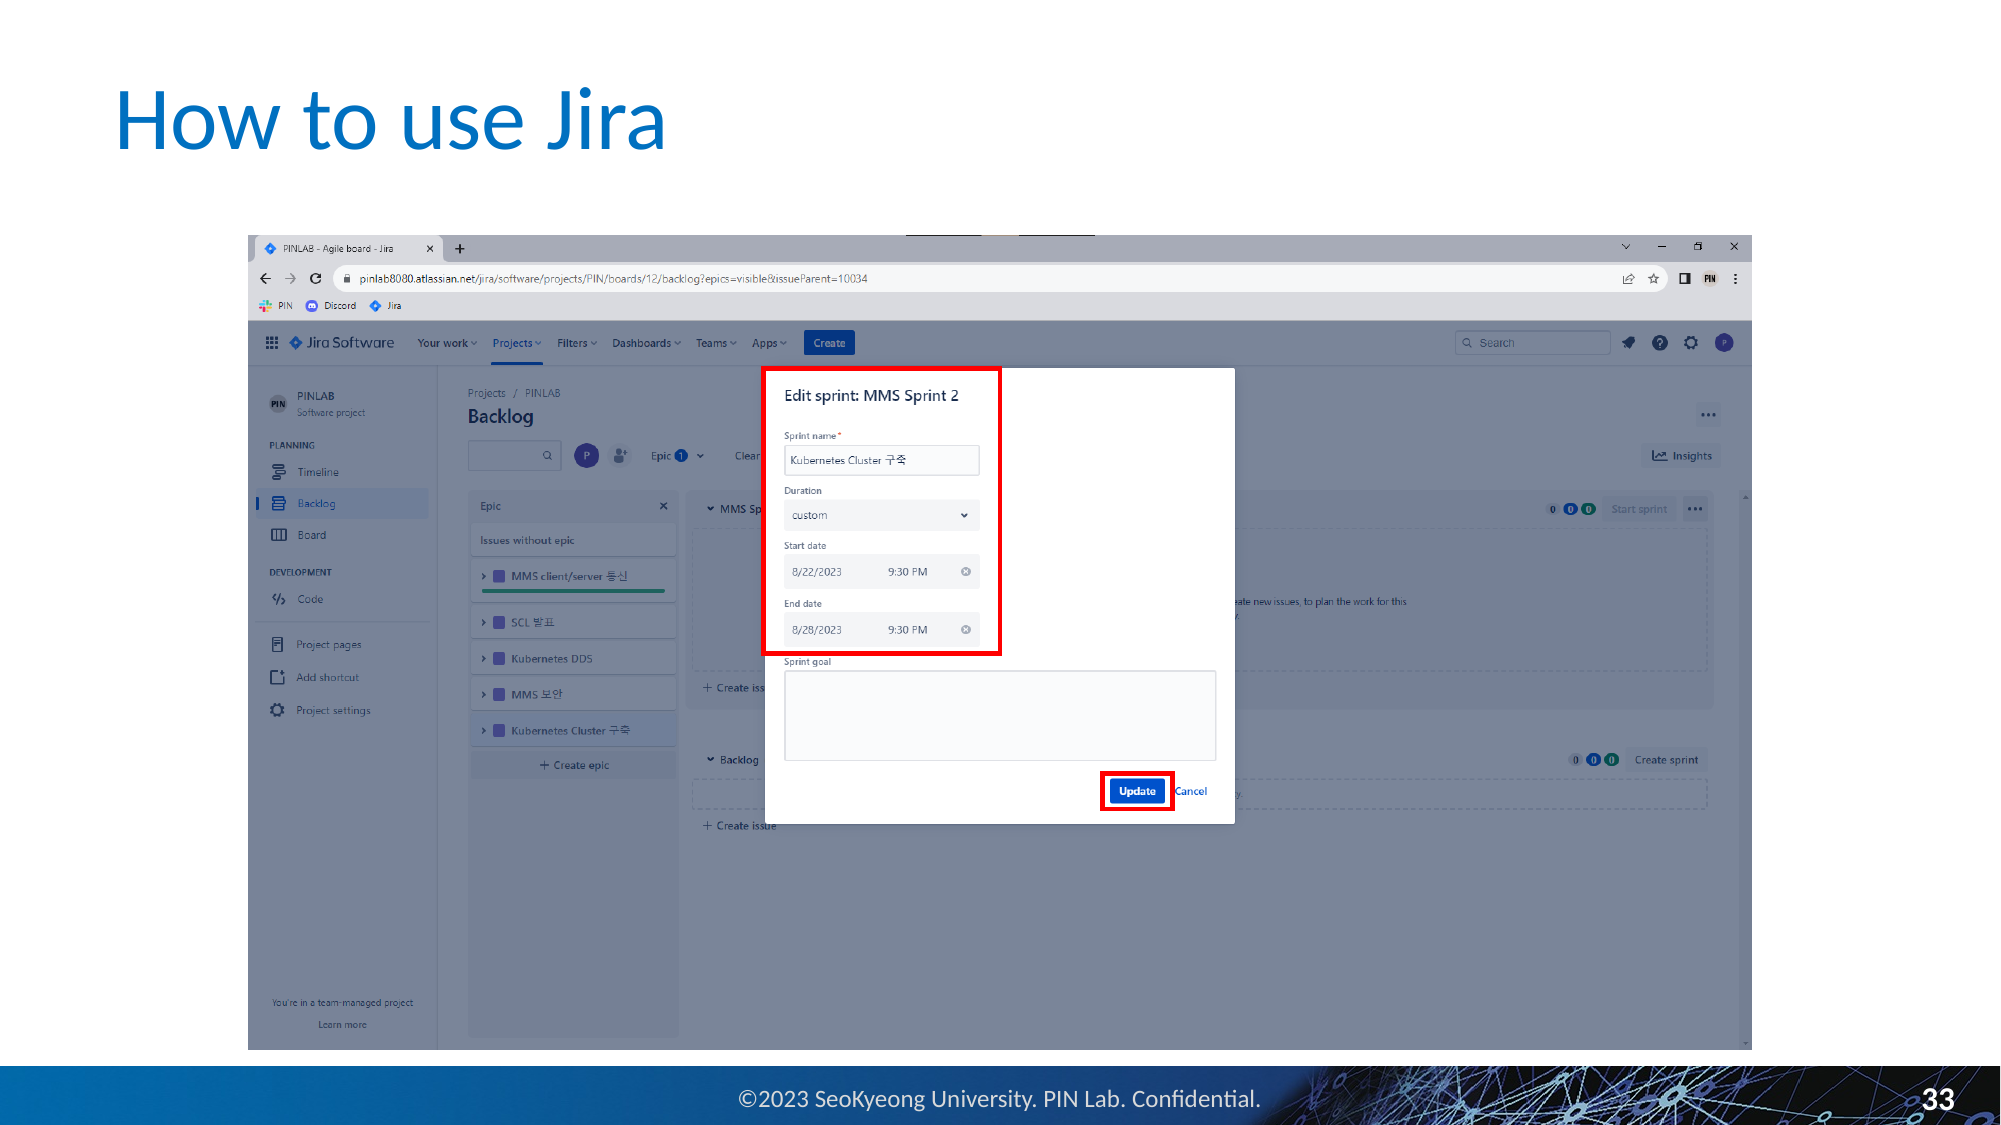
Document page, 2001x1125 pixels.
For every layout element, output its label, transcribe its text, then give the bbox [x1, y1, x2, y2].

slide_number 33 [1519, 1067, 1970, 1125]
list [248, 235, 1752, 1050]
picture [0, 1066, 2001, 1125]
title How to use Jira [99, 45, 1745, 200]
